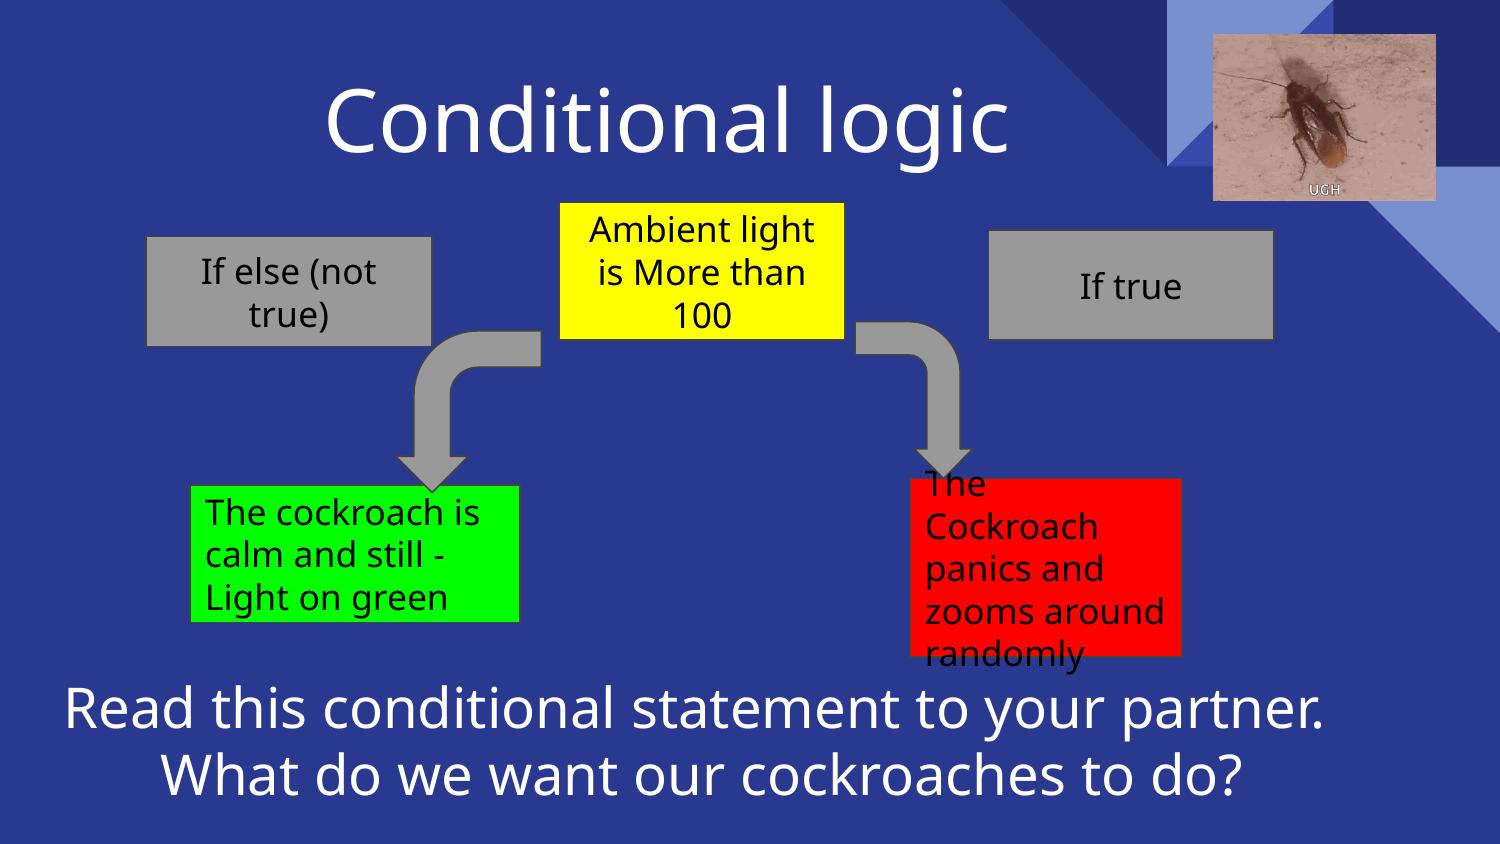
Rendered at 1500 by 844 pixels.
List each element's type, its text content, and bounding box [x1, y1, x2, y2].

text_box The cockroach is calm and still - Light on green [189, 485, 520, 623]
text_box Read this conditional statement to your partner. What do we want our cockroaches to do? [4, 656, 1400, 822]
title Conditional logic [308, 48, 1207, 187]
text_box If true [988, 229, 1275, 341]
text_box [855, 321, 973, 479]
text_box [395, 330, 542, 493]
picture [1212, 34, 1436, 202]
text_box Ambient light is More than 100 [559, 202, 845, 341]
text_box The Cockroach panics and zooms around randomly [909, 478, 1183, 656]
text_box If else (not true) [145, 236, 432, 347]
